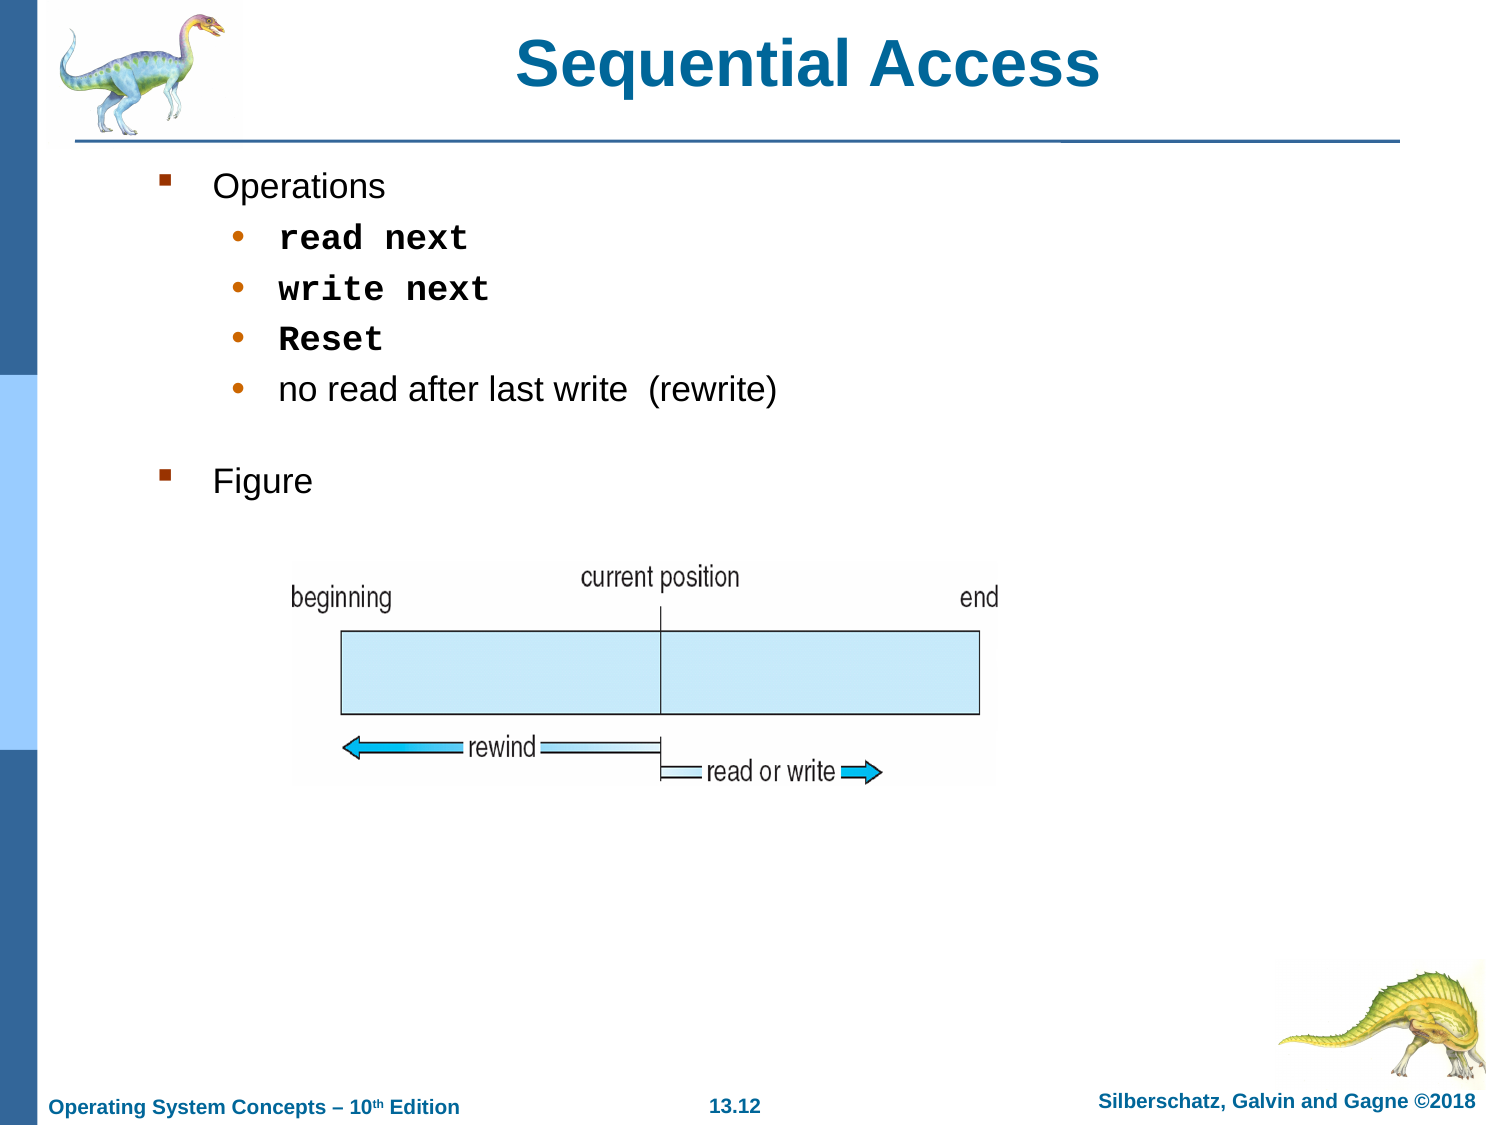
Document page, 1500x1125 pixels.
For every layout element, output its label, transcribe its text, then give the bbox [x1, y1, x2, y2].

picture [46, 0, 243, 149]
list Operations read next write next Reset no read after last write (rewrite) Figure [141, 160, 1429, 904]
title Sequential Access [165, 12, 1453, 107]
picture [1275, 959, 1486, 1090]
picture [292, 559, 1000, 786]
